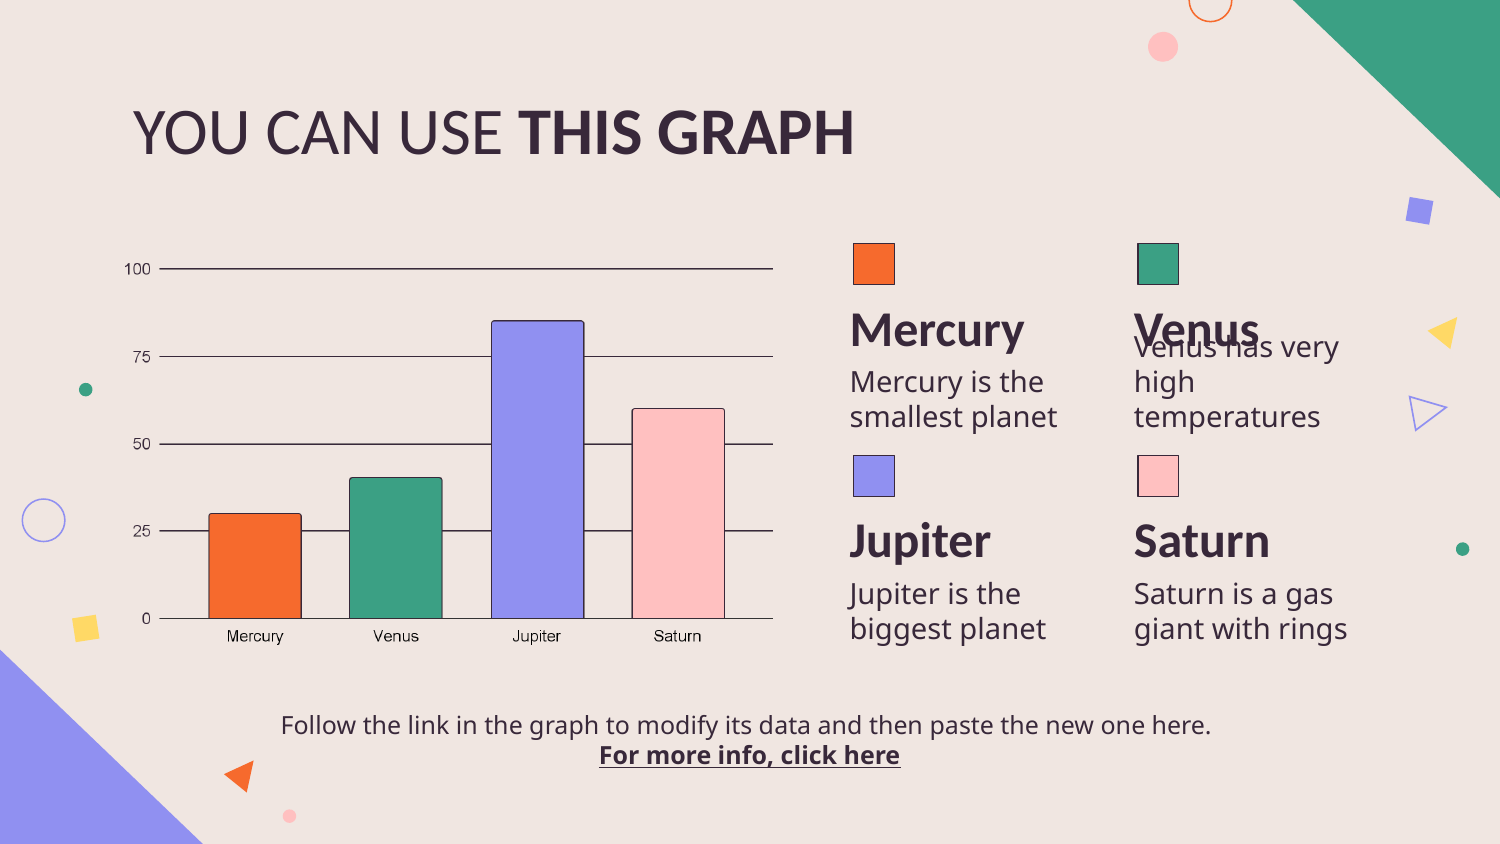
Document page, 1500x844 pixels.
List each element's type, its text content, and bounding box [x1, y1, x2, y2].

text_box [1137, 455, 1179, 497]
title Jupiter [834, 496, 1099, 565]
text_box [853, 243, 895, 285]
subtitle Jupiter is the biggest planet [834, 565, 1099, 660]
text_box [853, 455, 895, 497]
subtitle Venus has very high temperatures [1118, 354, 1384, 449]
title Venus [1118, 284, 1384, 354]
title Mercury [834, 284, 1099, 354]
subtitle Mercury is the smallest planet [834, 354, 1099, 449]
title YOU CAN USE THIS GRAPH [118, 72, 1382, 167]
title Saturn [1118, 496, 1384, 565]
subtitle Saturn is a gas giant with rings [1118, 565, 1384, 660]
picture [117, 238, 795, 667]
text_box Follow the link in the graph to modify its data and then paste the new one here. For more info, click here [161, 694, 1339, 751]
text_box [1137, 243, 1179, 285]
